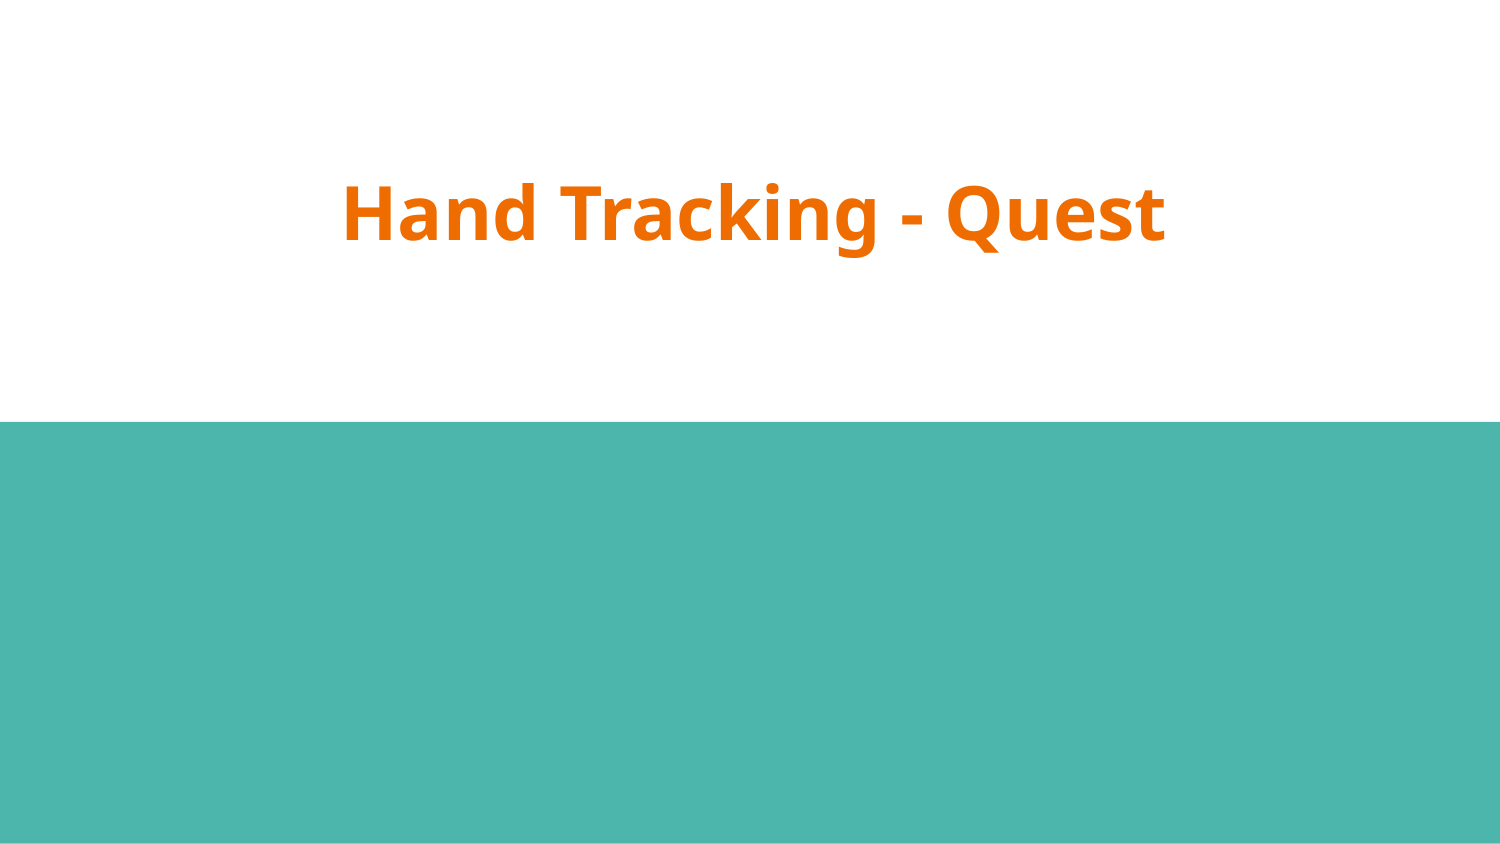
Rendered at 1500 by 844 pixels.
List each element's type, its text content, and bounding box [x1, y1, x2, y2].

title Hand Tracking - Quest [51, 133, 1458, 289]
